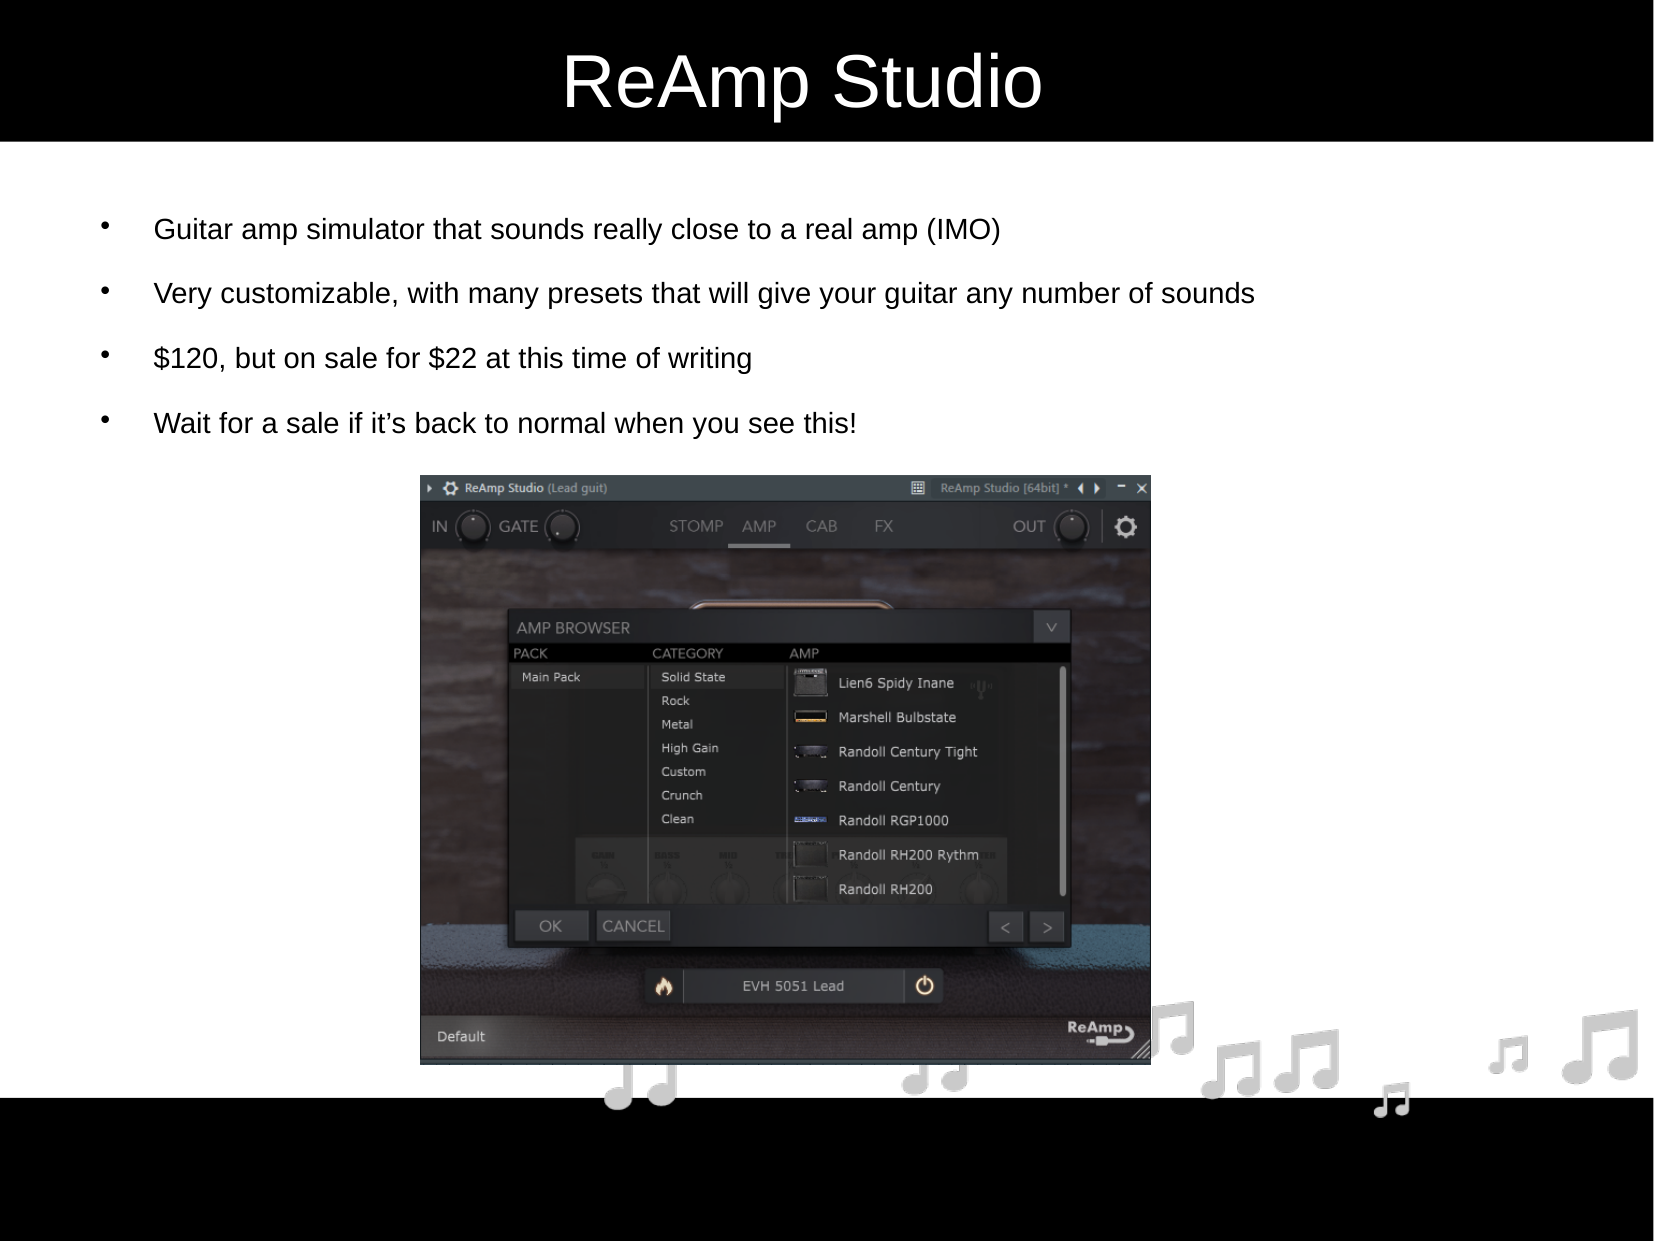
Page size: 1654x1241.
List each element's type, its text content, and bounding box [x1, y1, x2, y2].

list Guitar amp simulator that sounds really close to a real amp (IMO) Very customizable, with many presets that will give your guitar any number of sounds $120, but on sale for $22 at this time of writing Wait for a sale if it’s back to normal when you see this! [82, 210, 1571, 930]
title ReAmp Studio [59, 8, 1548, 147]
picture [419, 475, 1152, 1066]
